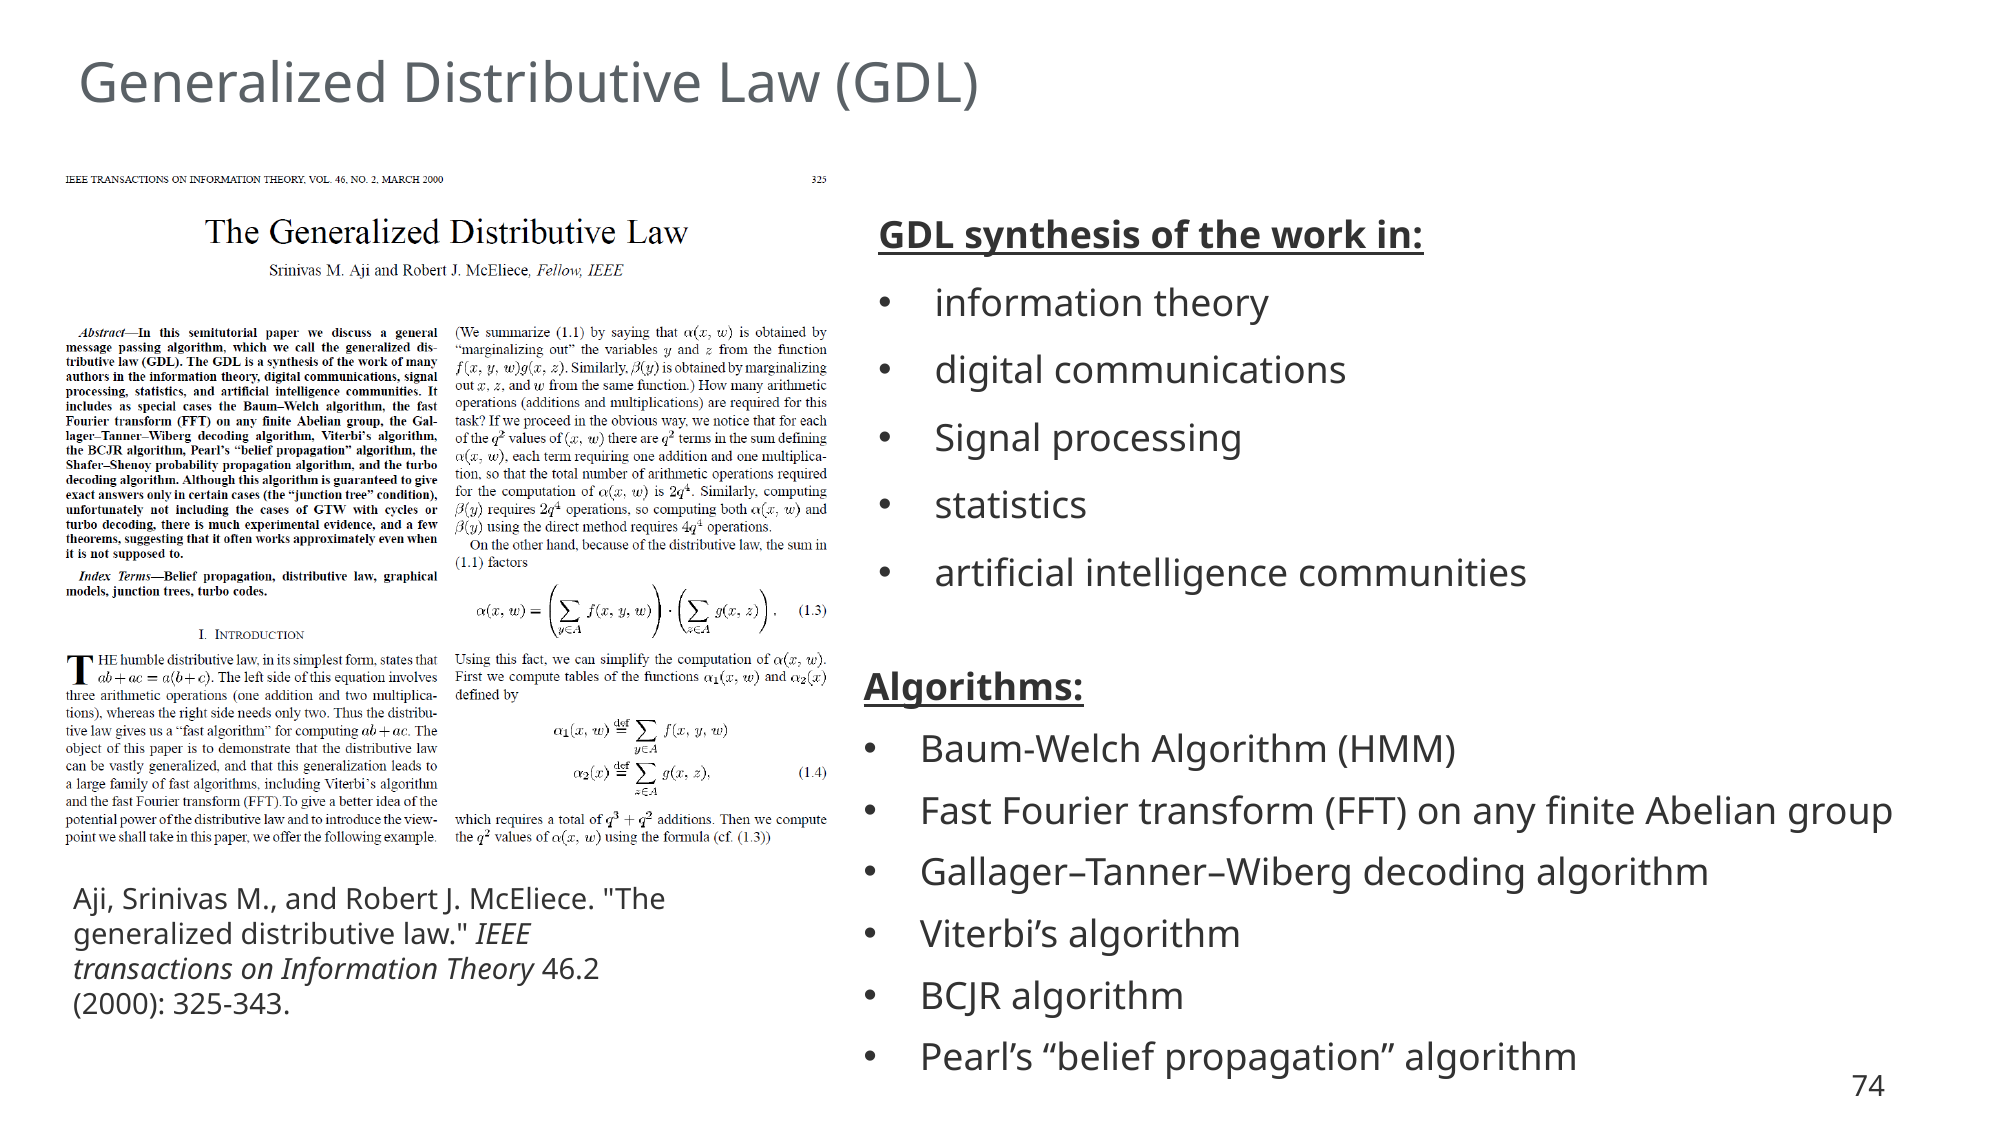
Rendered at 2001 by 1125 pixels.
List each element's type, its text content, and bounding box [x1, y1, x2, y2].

title Generalized Distributive Law (GDL) [78, 23, 1583, 115]
text_box Aji, Srinivas M., and Robert J. McEliece. "The generalized distributive law." IEEE transactions on Information Theory 46.2 (2000): 325-343. [58, 872, 686, 1028]
list Algorithms: Baum-Welch Algorithm (HMM) Fast Fourier transform (FFT) on any finite Abelian group Gallager–Tanner–Wiberg decoding algorithm Viterbi’s algorithm BCJR algorithm Pearl’s “belief propagation” algorithm [863, 663, 1983, 1083]
slide_number 74 [1834, 1064, 1961, 1107]
text_box GDL synthesis of the work in: information theory digital communications Signal processing statistics artificial intelligence communities [863, 181, 1888, 602]
picture [58, 170, 834, 851]
